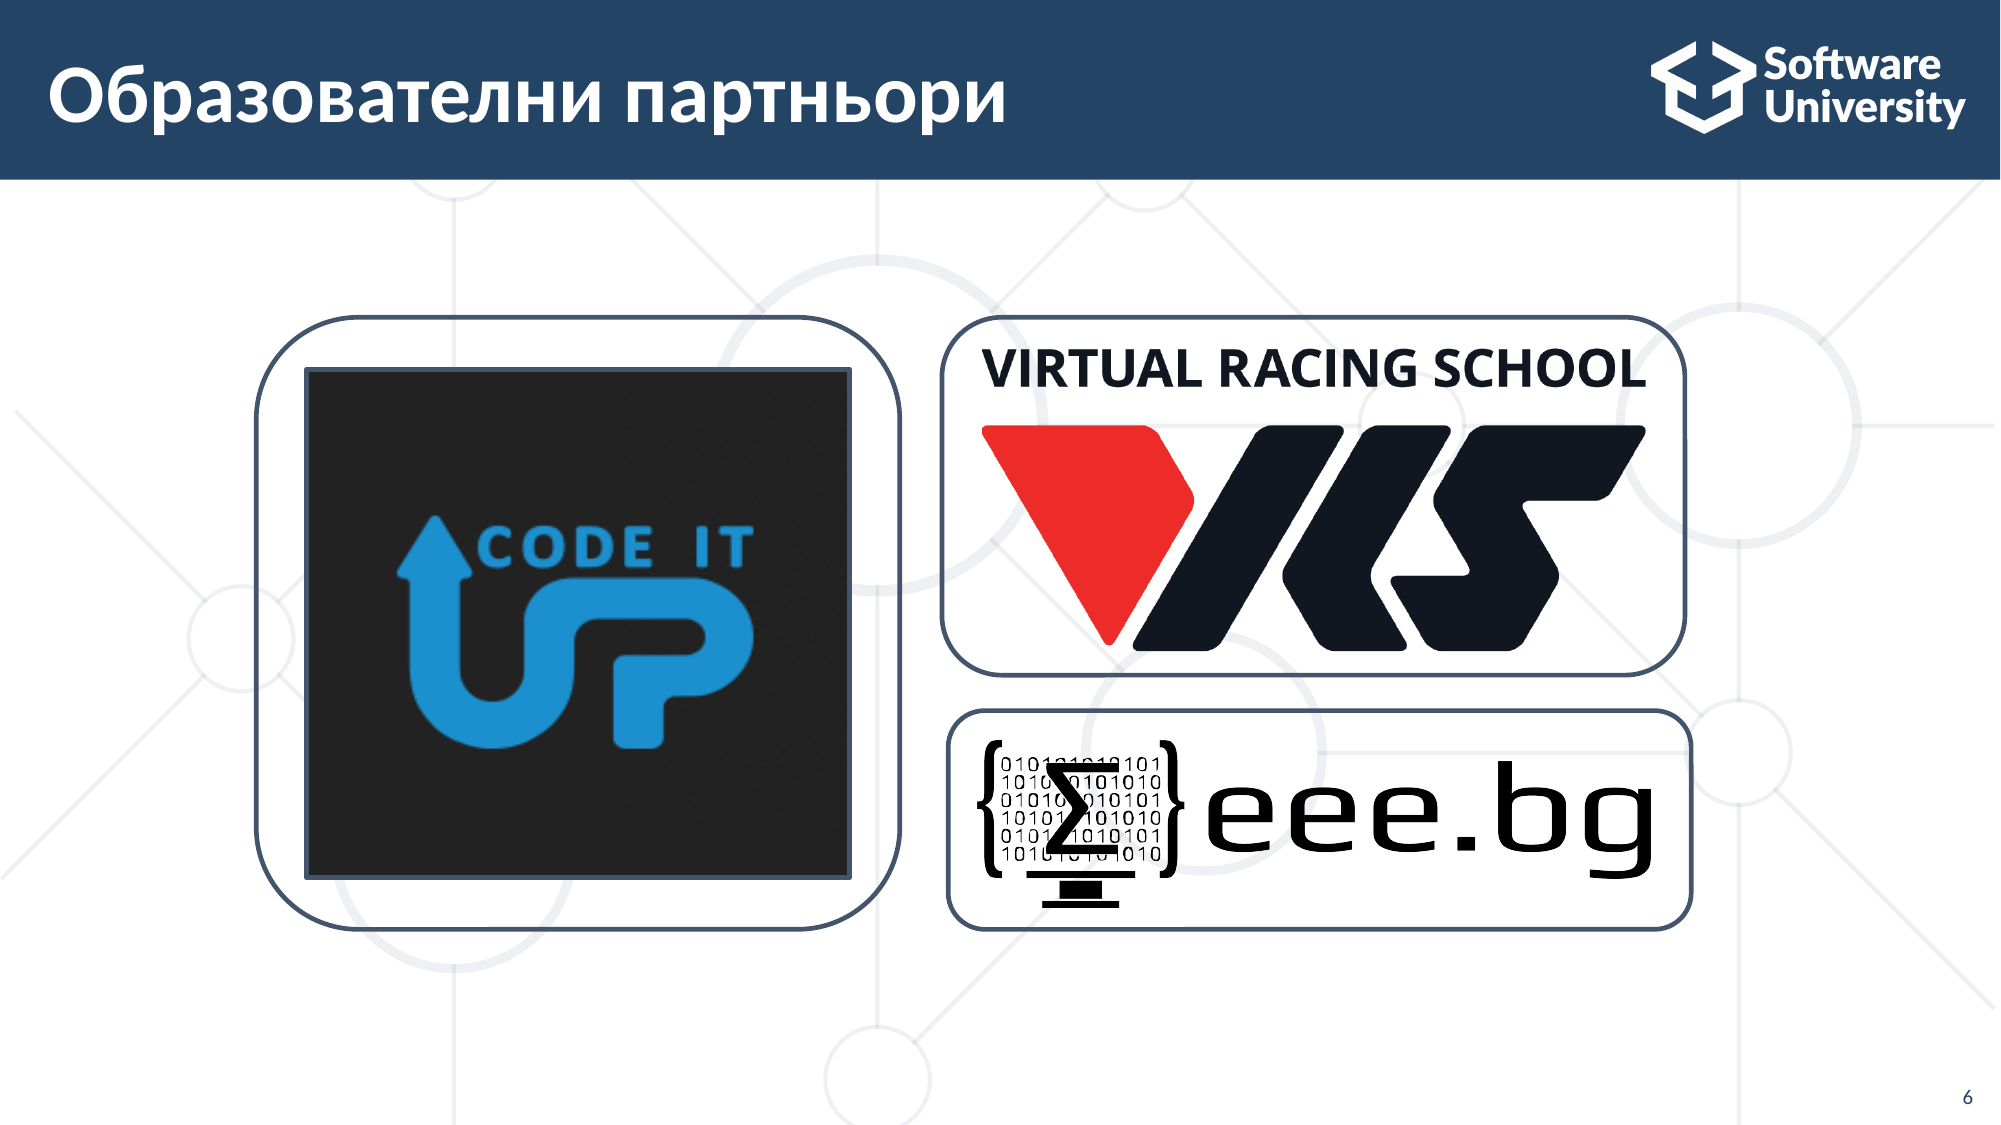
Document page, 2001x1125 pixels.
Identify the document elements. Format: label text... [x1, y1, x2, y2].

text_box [947, 710, 1692, 930]
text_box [255, 317, 901, 930]
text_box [941, 171, 1686, 828]
slide_number 6 [1927, 1067, 1989, 1117]
picture [1651, 41, 1966, 134]
title Образователни партньори [31, 16, 1625, 162]
